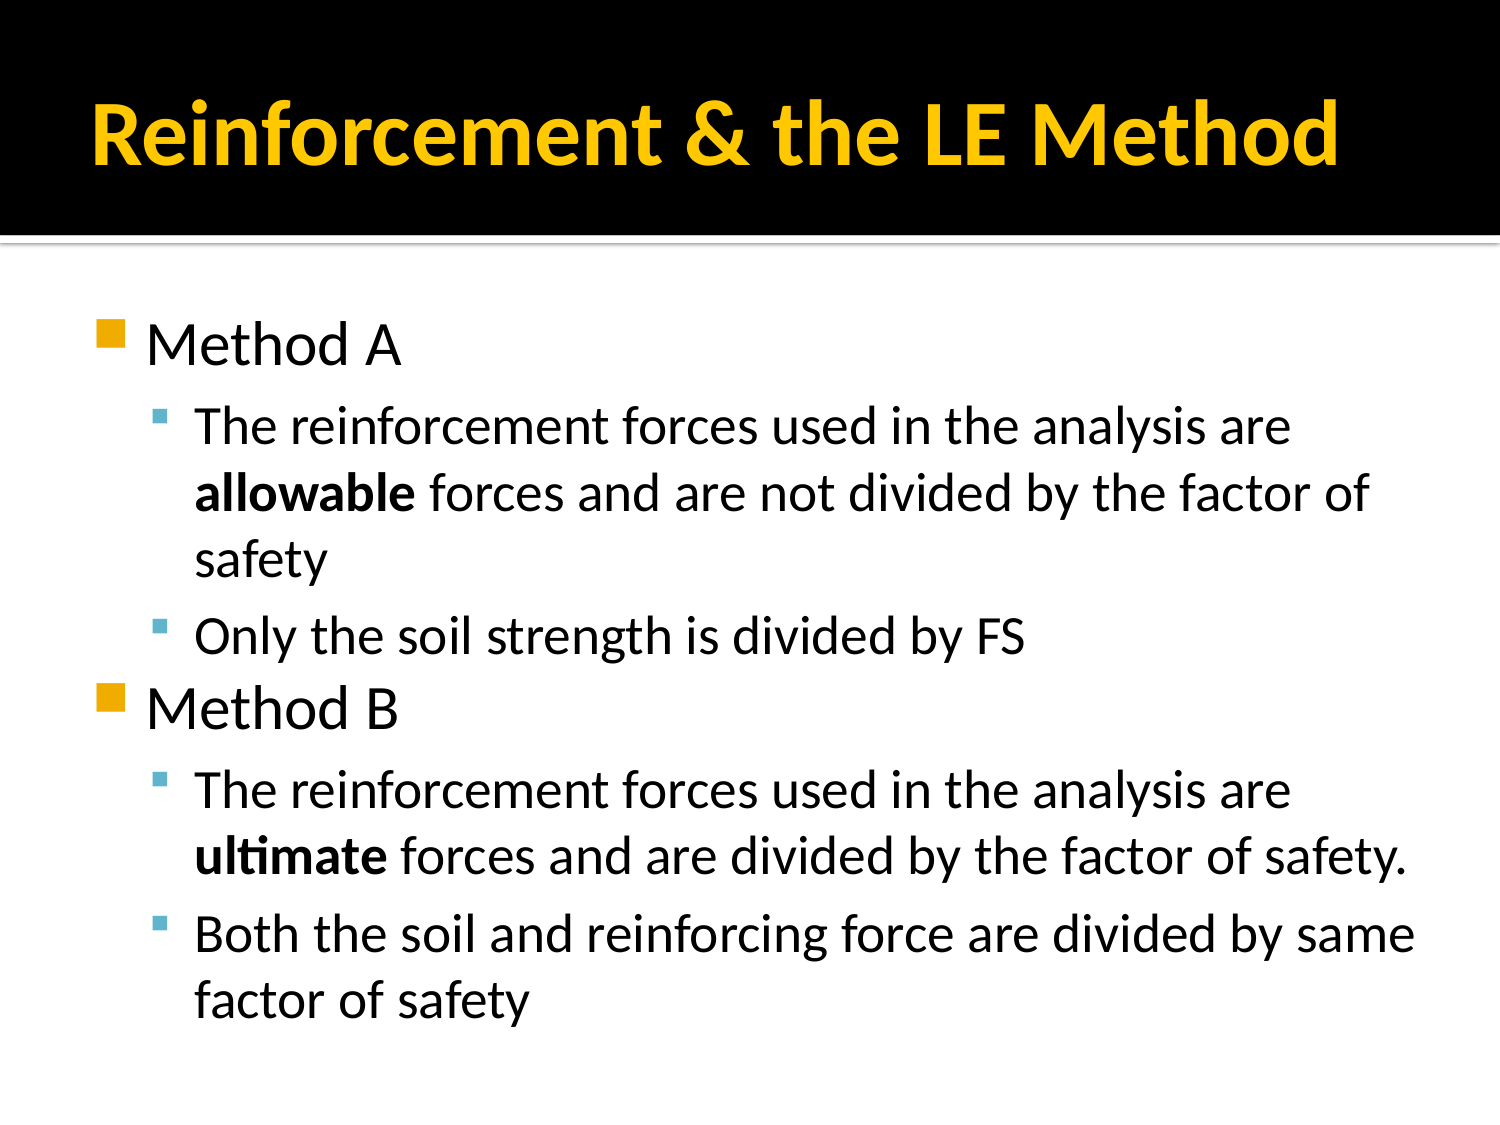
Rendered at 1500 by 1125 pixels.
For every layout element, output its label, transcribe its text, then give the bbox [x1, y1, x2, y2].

list Method A The reinforcement forces used in the analysis are allowable forces and are not divided by the factor of safety Only the soil strength is divided by FS Method B The reinforcement forces used in the analysis are ultimate forces and are divided by the factor of safety. Both the soil and reinforcing force are divided by same factor of safety [62, 287, 1451, 1047]
title Reinforcement & the LE Method [75, 25, 1425, 231]
